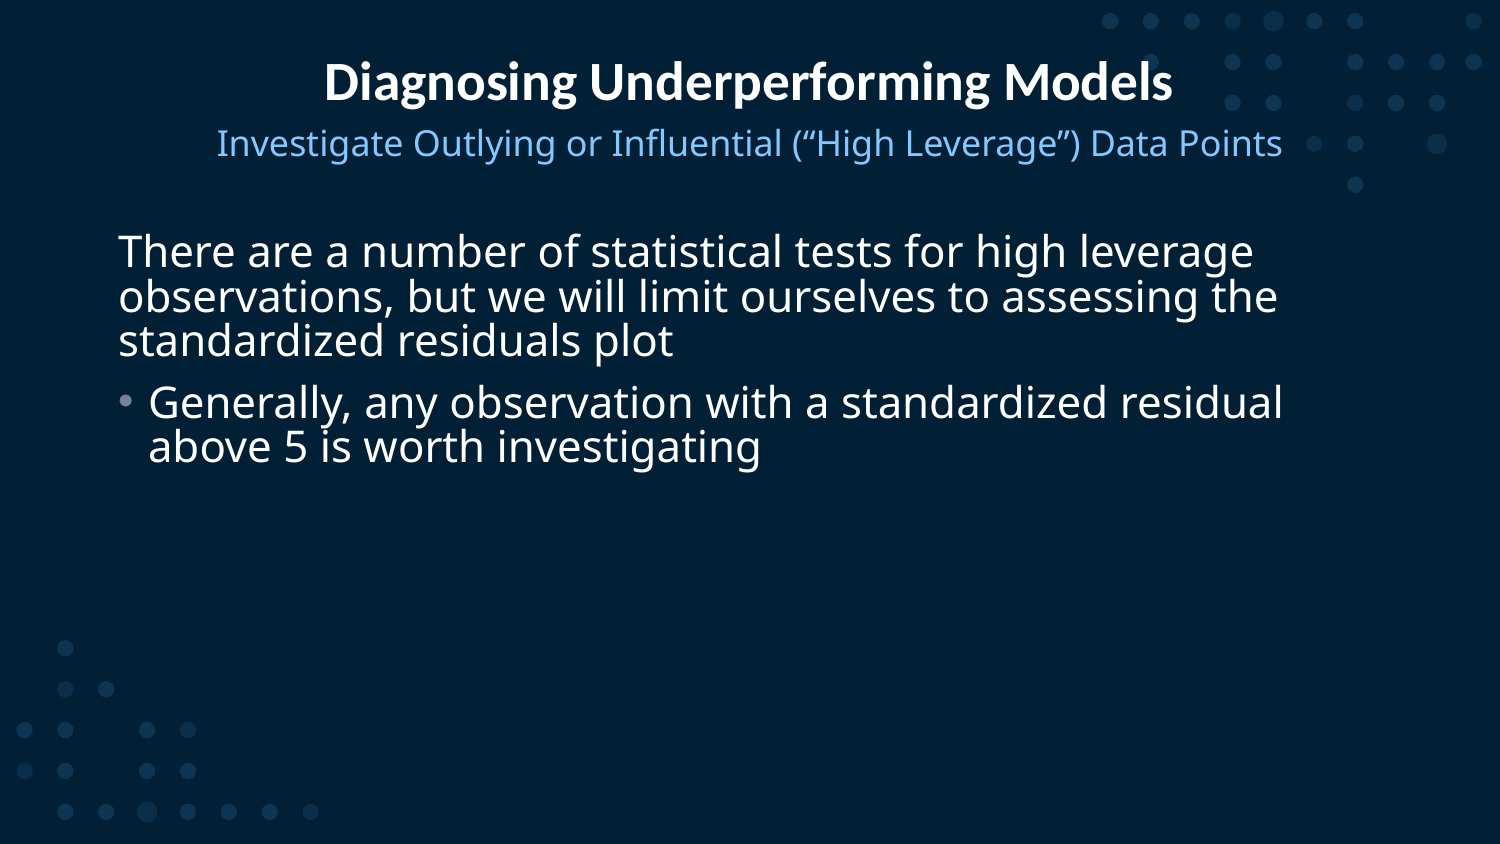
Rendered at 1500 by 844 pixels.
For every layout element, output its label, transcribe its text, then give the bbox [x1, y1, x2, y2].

list There are a number of statistical tests for high leverage observations, but we will limit ourselves to assessing the standardized residuals plot Generally, any observation with a standardized residual above 5 is worth investigating [103, 224, 1397, 760]
title Diagnosing Underperforming Models [103, 44, 1397, 120]
list Investigate Outlying or Influential (“High Leverage”) Data Points [103, 120, 1397, 196]
